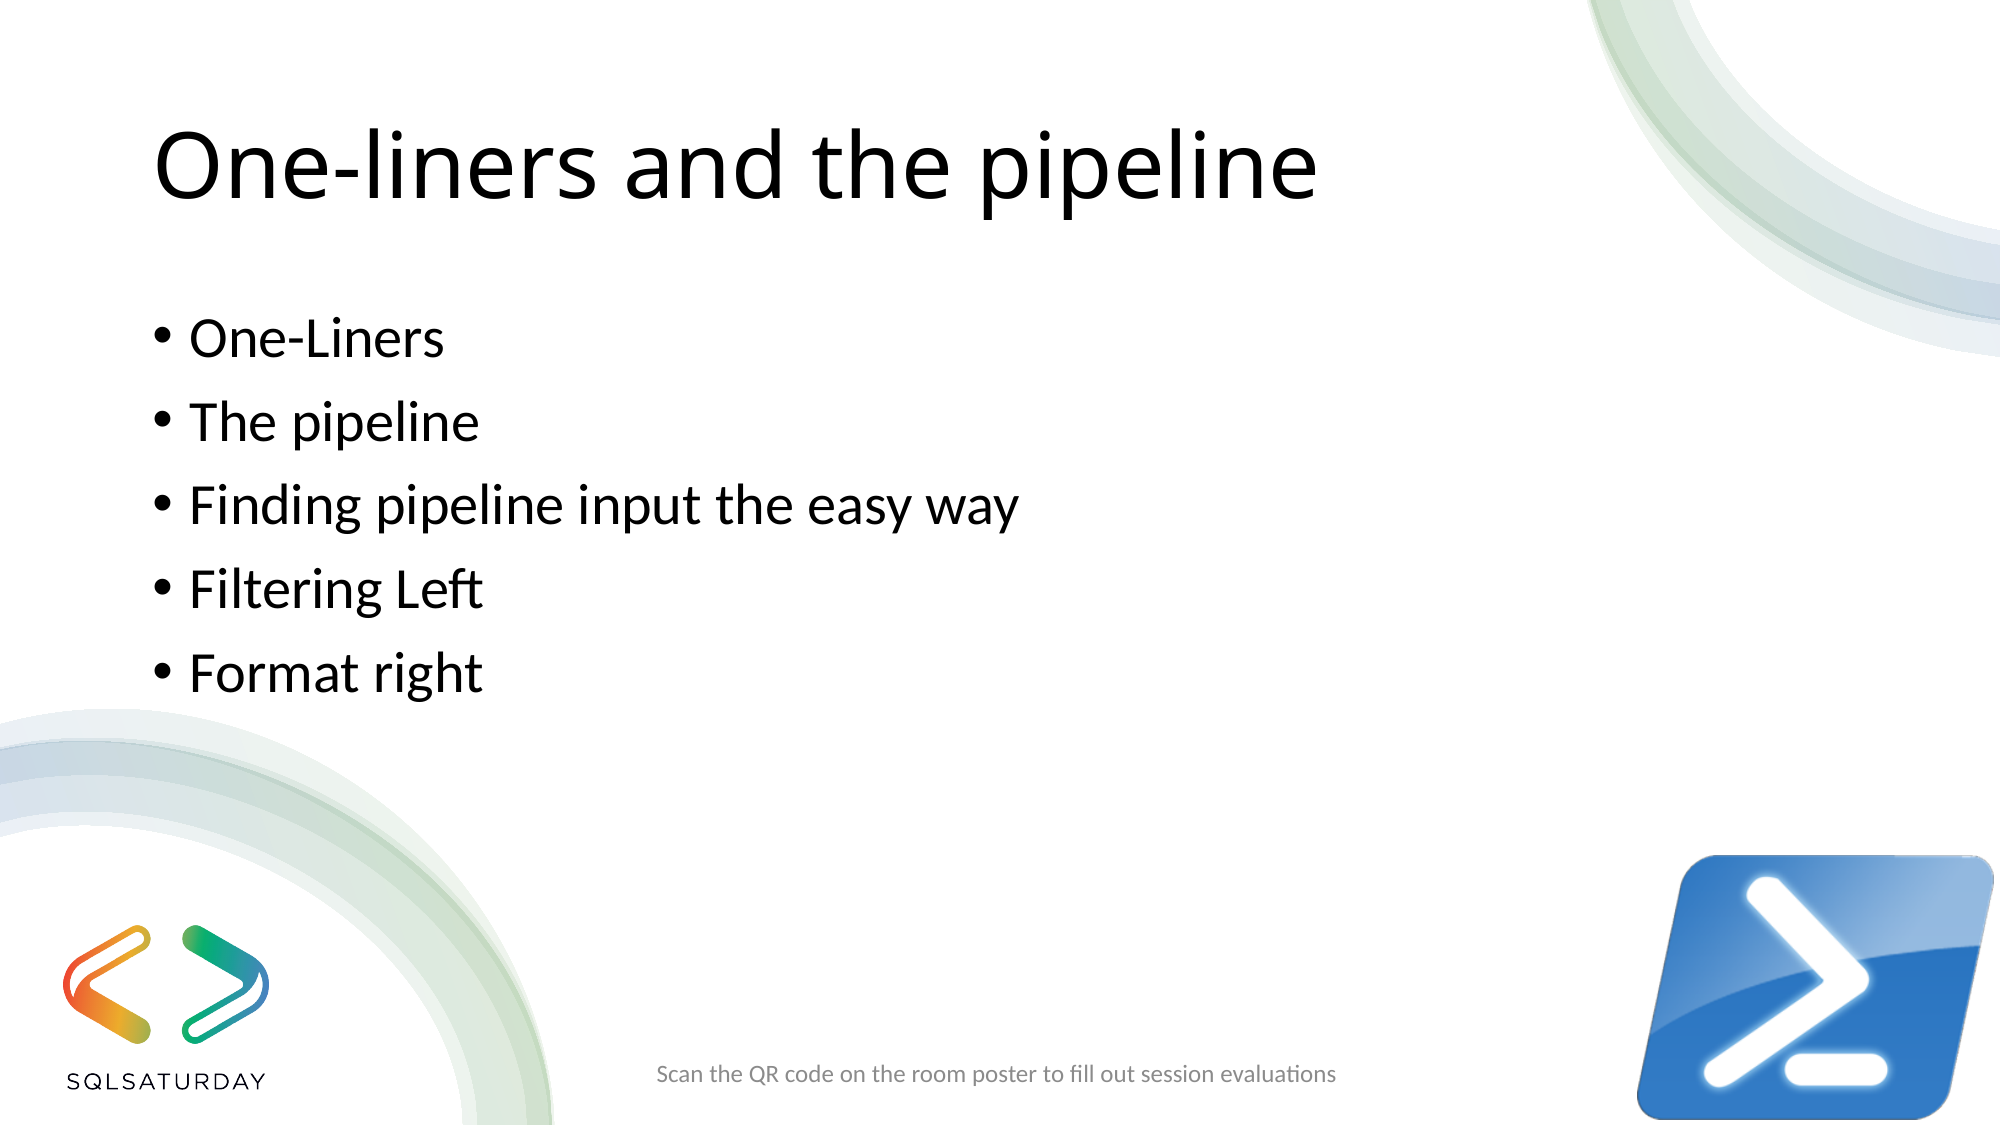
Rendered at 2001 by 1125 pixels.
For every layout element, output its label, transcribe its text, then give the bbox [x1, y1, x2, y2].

title One-liners and the pipeline [137, 59, 1863, 278]
picture [63, 925, 269, 1090]
footer Scan the QR code on the room poster to fill out session evaluations [640, 1042, 1355, 1103]
picture [1637, 855, 1994, 1120]
list One-Liners The pipeline Finding pipeline input the easy way Filtering Left Format right [137, 299, 1863, 1014]
